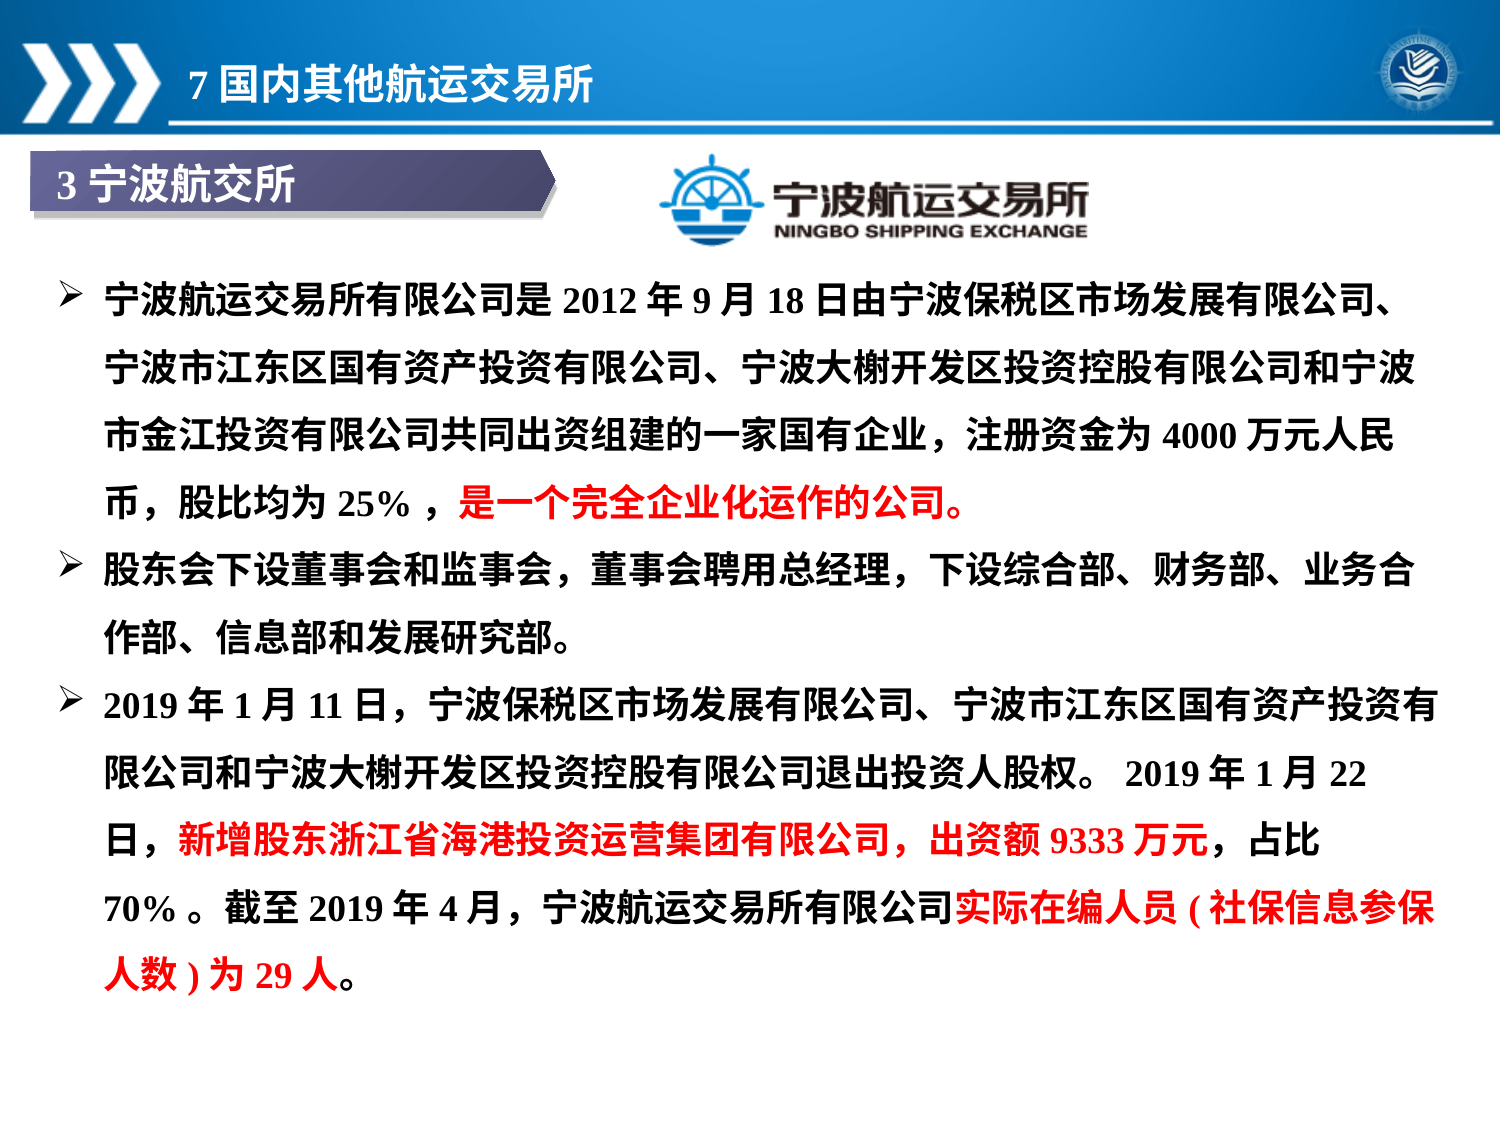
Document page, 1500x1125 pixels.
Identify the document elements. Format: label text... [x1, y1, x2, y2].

text_box [507, 151, 556, 211]
picture [659, 153, 1089, 247]
text_box 3宁波航交所 [41, 151, 507, 216]
text_box 宁波航运交易所有限公司是2012年9月18日由宁波保税区市场发展有限公司、宁波市江东区国有资产投资有限公司、宁波大榭开发区投资控股有限公司和宁波市金江投资有限公司共同出资组建的一家国有企业，注册资金为4000万元人民币，股比均为25%，是一个完全企业化运作的公司。 股东会下设董事会和监事会，董事会聘用总经理，下设综合部、财务部、业务合作部、信息部和发展研究部。 2019年1月11日，宁波保税区市场发展有限公司、宁波市江东区国有资产投资有限公司和宁波大榭开发区投资控股有限公司退出投资人股权。2019年1月22日，新增股东浙江省海港投资运营集团有限公司，出资额9333万元，占比70%。截至2019年4月，宁波航运交易所有限公司实际在编人员(社保信息参保人数)为29人。 [41, 246, 1462, 1004]
text_box [30, 151, 41, 211]
picture [0, 0, 1500, 151]
